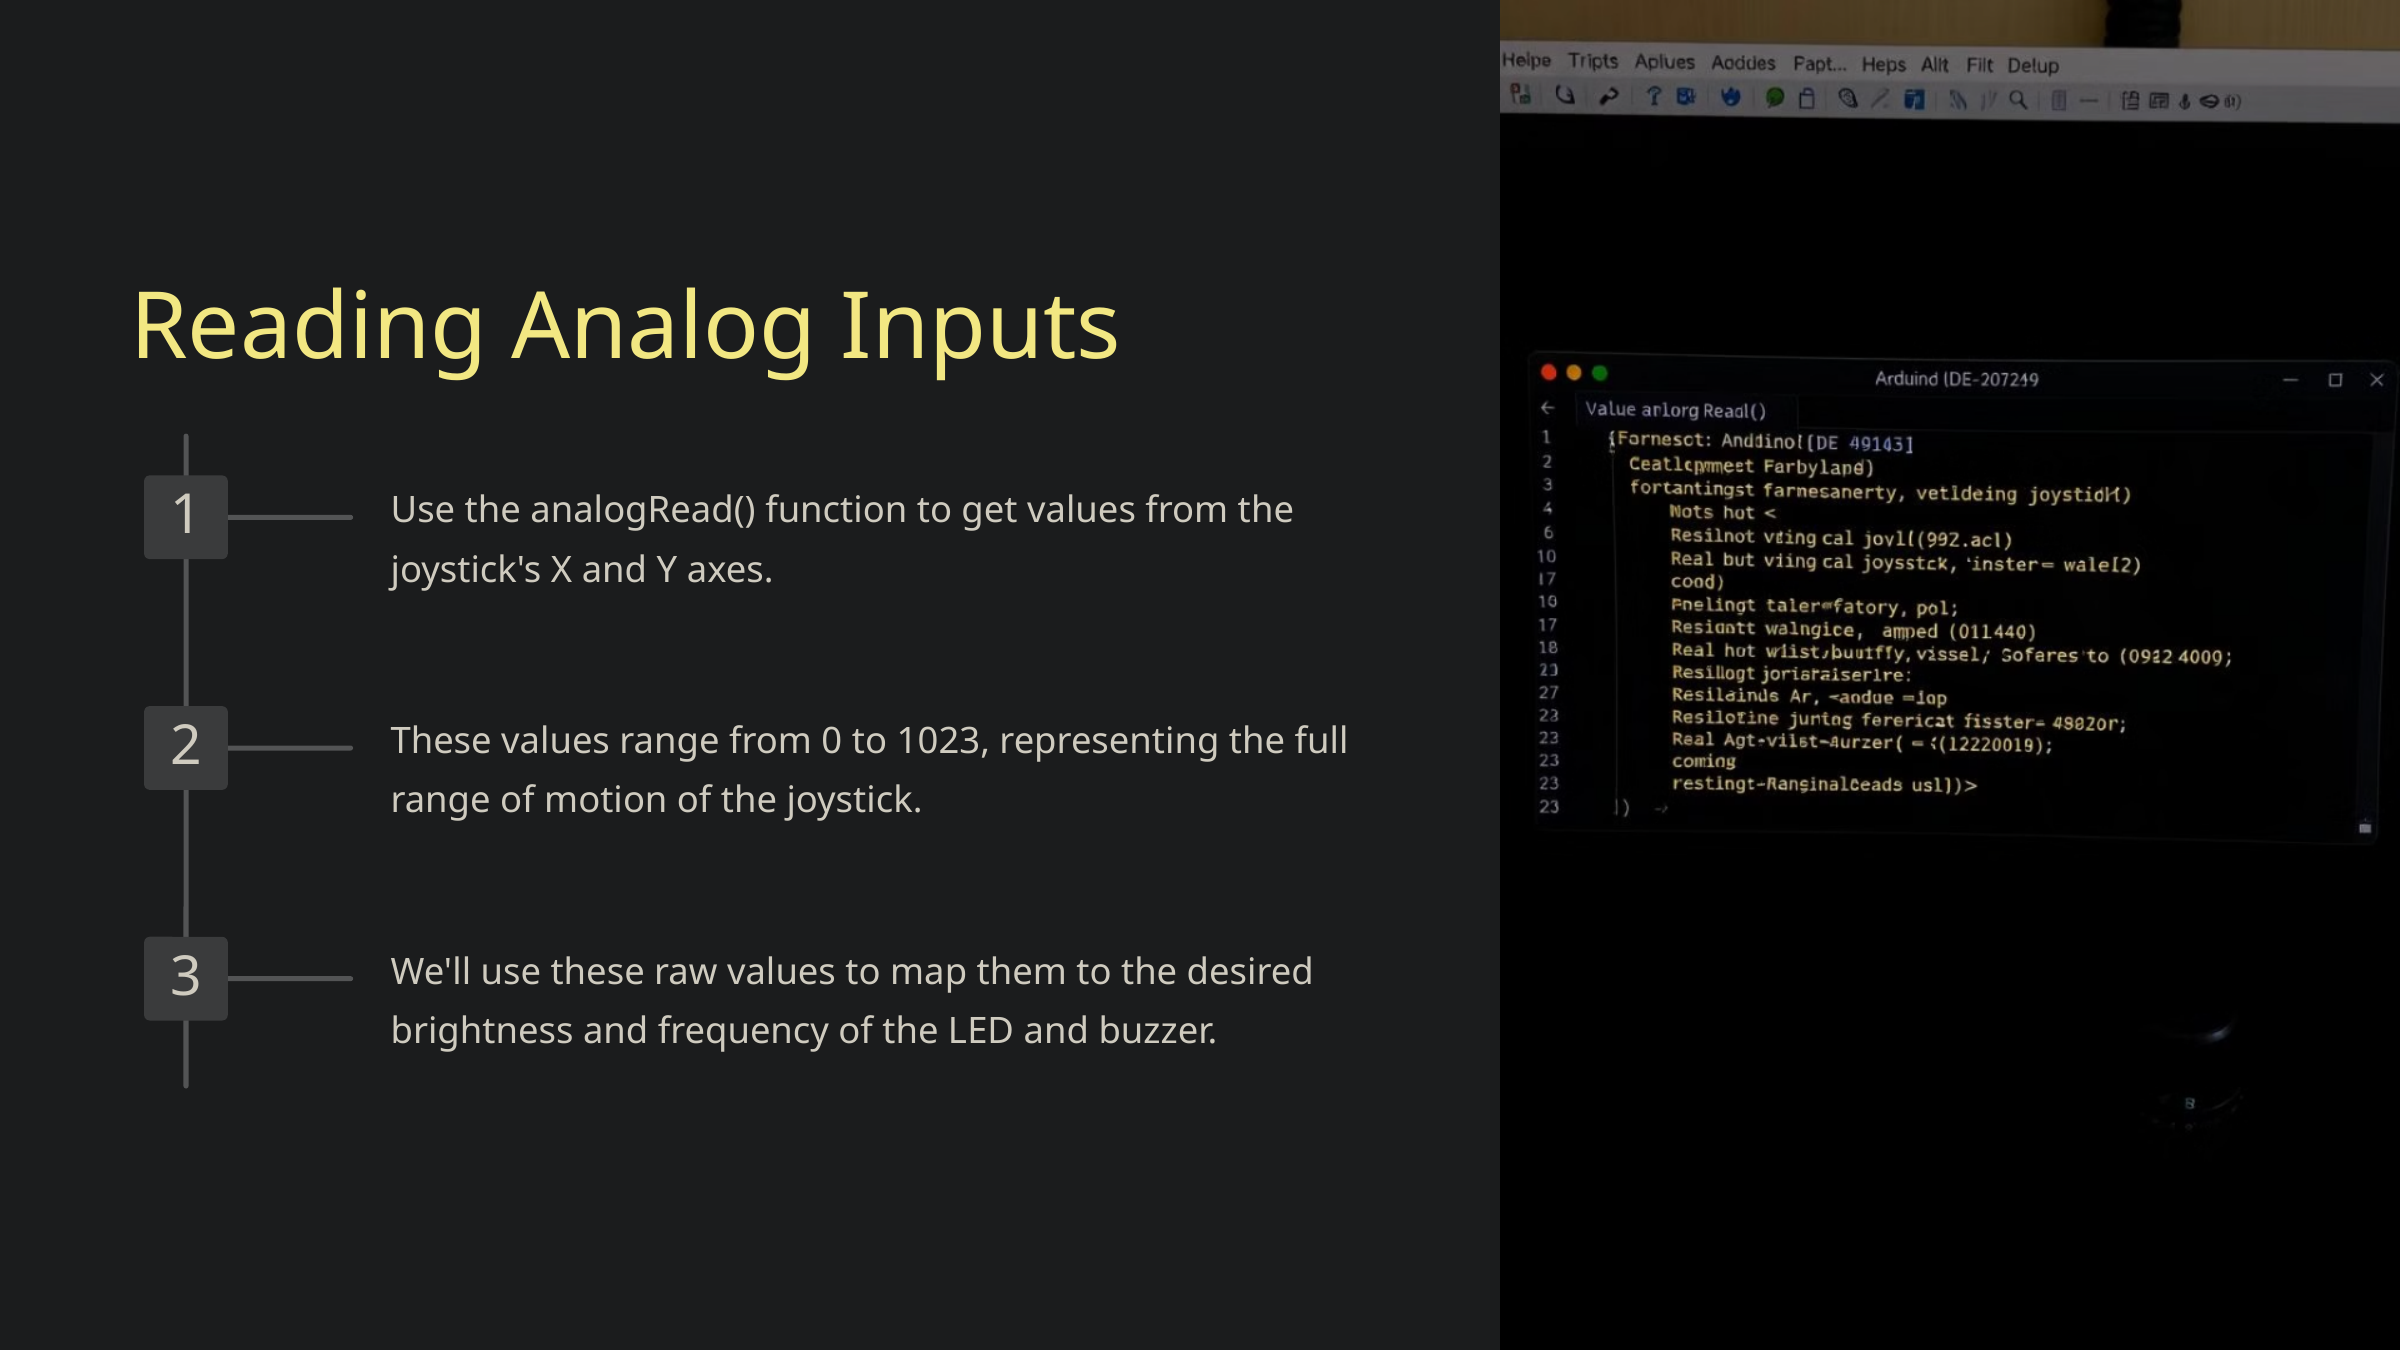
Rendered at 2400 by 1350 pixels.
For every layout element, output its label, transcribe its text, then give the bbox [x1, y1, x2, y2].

text_box [228, 976, 354, 982]
text_box [144, 706, 228, 790]
text_box [144, 475, 228, 560]
text_box [228, 514, 354, 520]
text_box [228, 745, 354, 751]
text_box 1 [176, 489, 196, 546]
text_box We'll use these raw values to map them to the desired brightness and frequency of the LED and buzzer. [390, 932, 1370, 1052]
text_box Use the analogRead() function to get values from the joystick's X and Y axes. [390, 470, 1370, 590]
text_box [183, 790, 189, 936]
text_box These values range from 0 to 1023, representing the full range of motion of the joystick. [390, 701, 1370, 821]
text_box [144, 936, 228, 1021]
text_box 3 [168, 950, 204, 1007]
picture [1499, 0, 2400, 1350]
text_box [183, 433, 189, 475]
text_box [183, 560, 189, 706]
text_box [183, 1021, 189, 1089]
text_box Reading Analog Inputs [130, 261, 1141, 378]
text_box 2 [168, 720, 204, 776]
